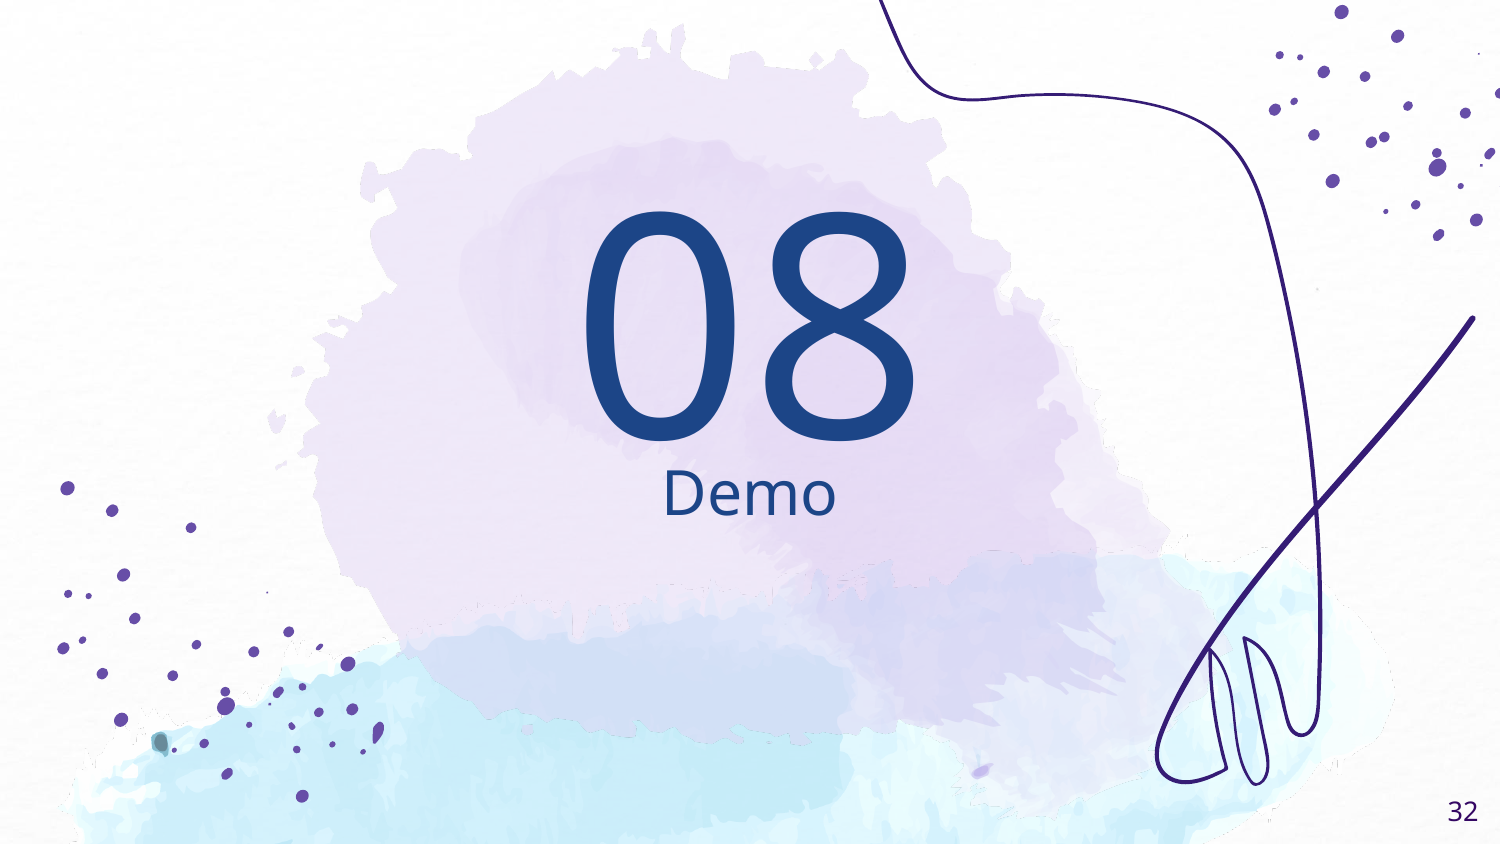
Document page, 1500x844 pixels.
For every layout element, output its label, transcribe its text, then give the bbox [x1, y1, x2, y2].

title Demo [434, 425, 1066, 556]
picture [1211, 516, 1318, 783]
title 08 [434, 166, 1066, 425]
picture [0, 0, 1500, 844]
slide_number ‹#› [1403, 779, 1494, 844]
picture [1159, 653, 1224, 780]
